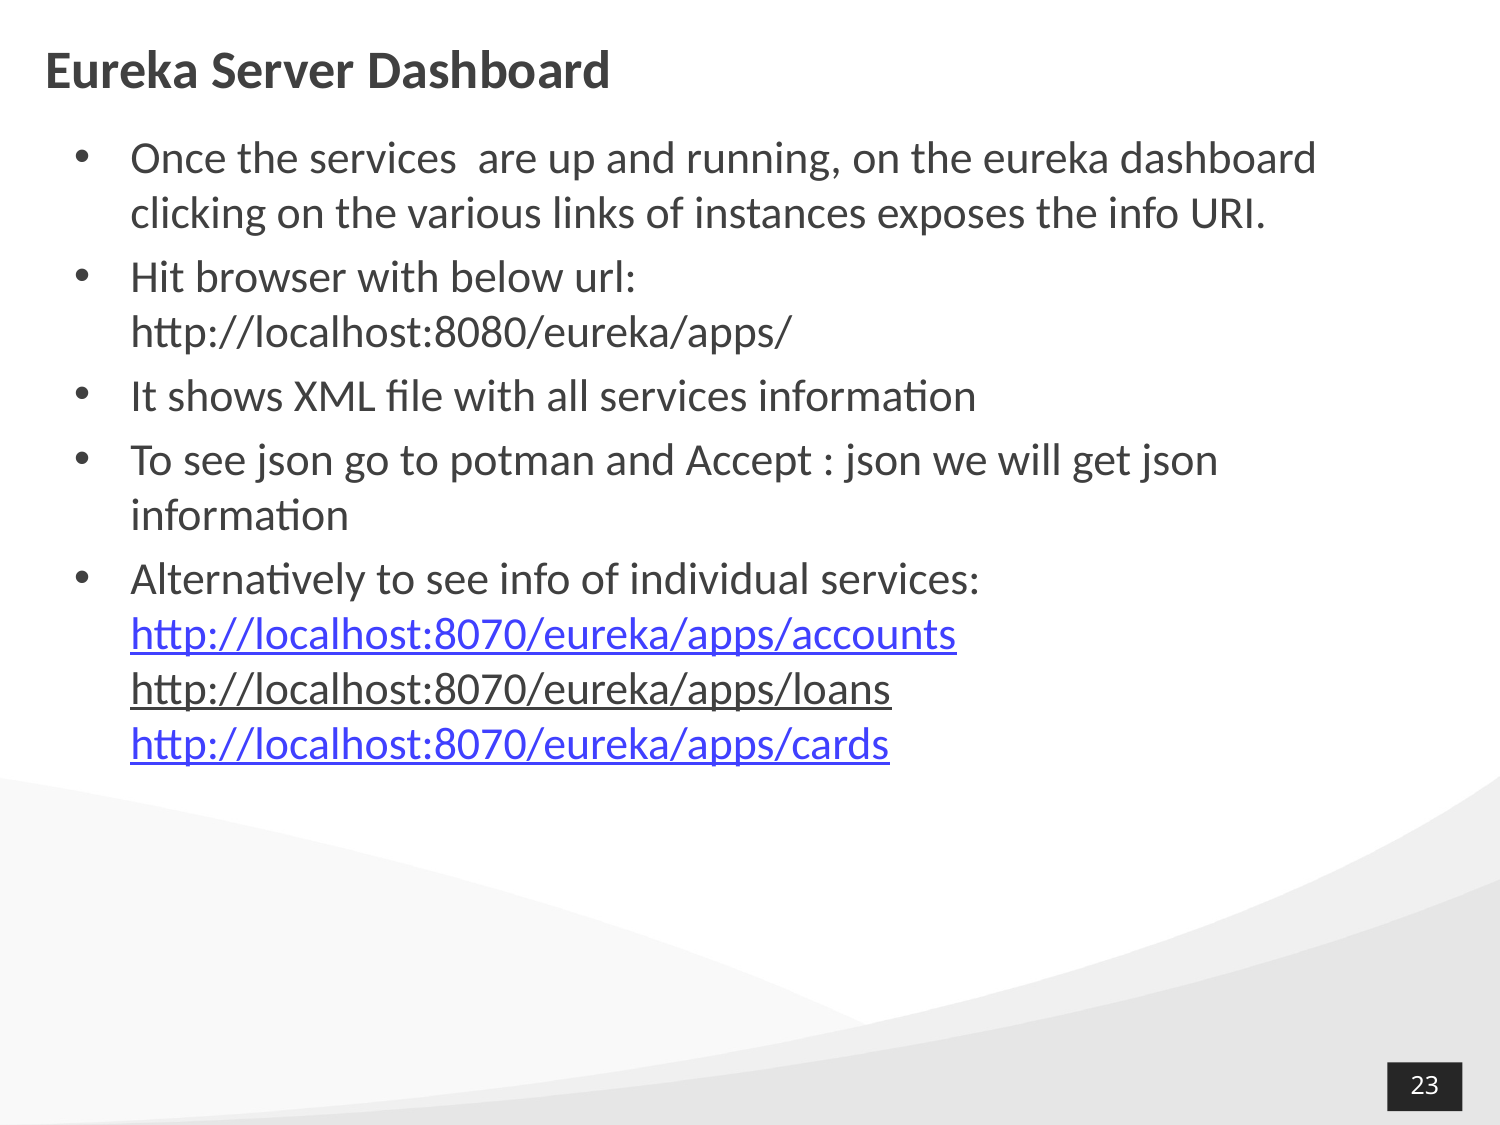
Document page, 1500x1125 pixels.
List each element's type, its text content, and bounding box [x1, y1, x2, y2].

picture [0, 0, 1500, 1125]
title Eureka Server Dashboard [30, 21, 1478, 113]
list Once the services are up and running, on the eureka dashboard clicking on the various links of instances exposes the info URI. Hit browser with below url: http://localhost:8080/eureka/apps/ It shows XML file with all services information To see json go to potman and Accept : json we will get json information Alternatively to see info of individual services: http://localhost:8070/eureka/apps/accounts http://localhost:8070/eureka/apps/loans http://localhost:8070/eureka/apps/cards [59, 120, 1438, 1075]
